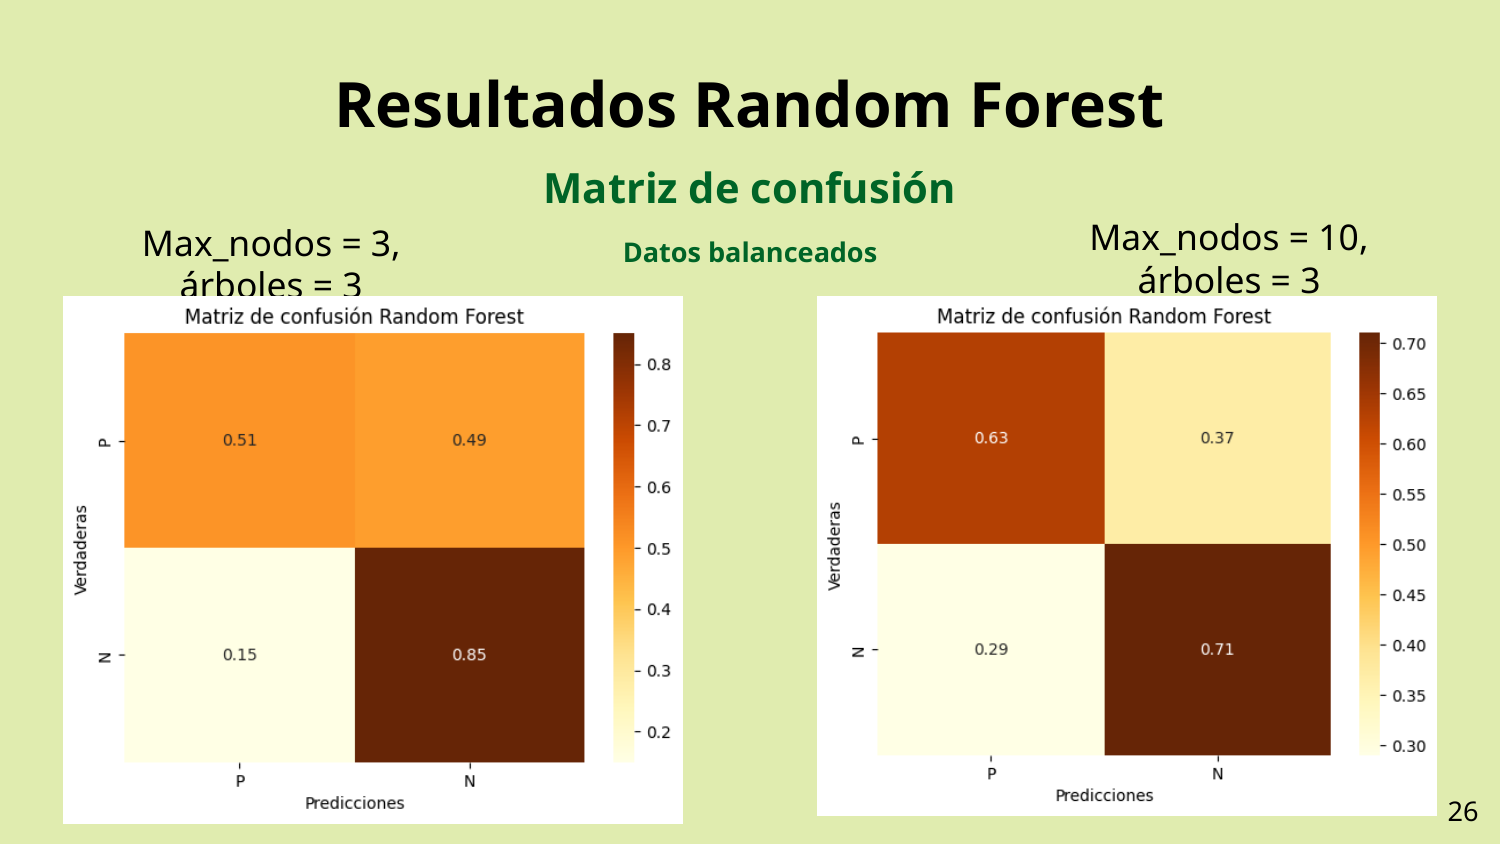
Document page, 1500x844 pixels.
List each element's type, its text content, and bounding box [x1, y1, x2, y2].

text_box Matriz de confusión Datos balanceados [360, 143, 1140, 279]
picture [63, 296, 684, 824]
text_box Max_nodos = 10, árboles = 3 [1021, 224, 1437, 291]
text_box Max_nodos = 3, árboles = 3 [63, 230, 479, 295]
slide_number ‹#› [1403, 779, 1494, 844]
picture [817, 296, 1437, 816]
title Resultados Random Forest [75, 50, 1425, 144]
